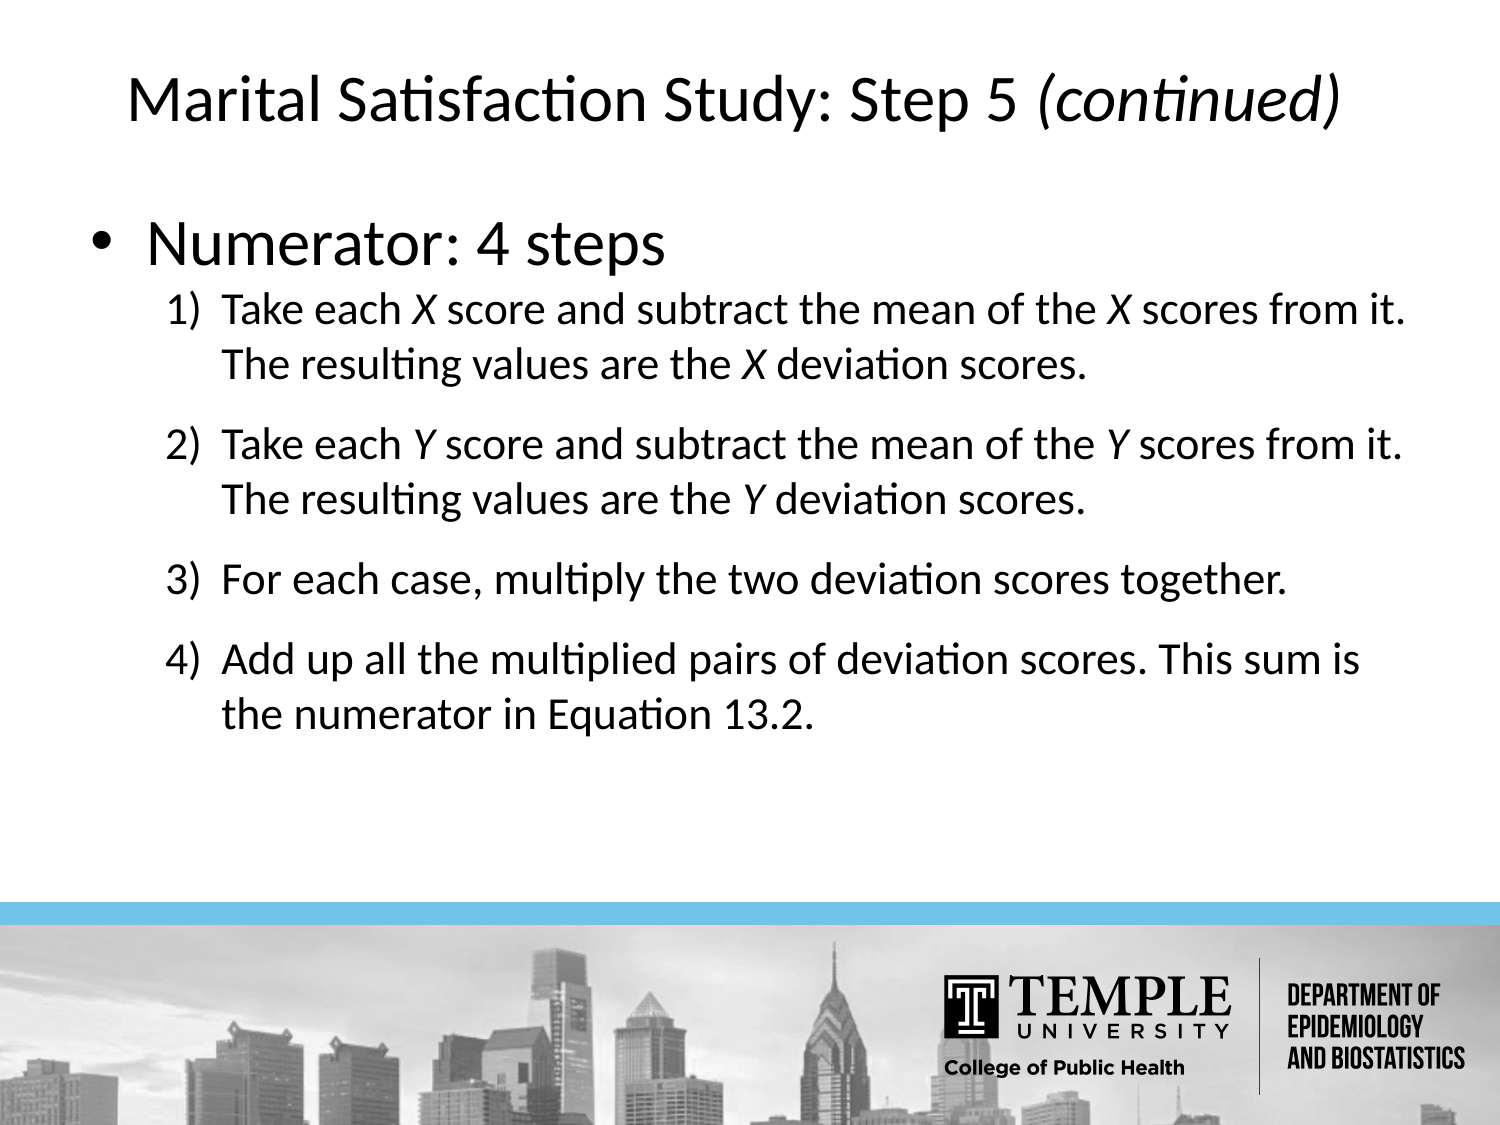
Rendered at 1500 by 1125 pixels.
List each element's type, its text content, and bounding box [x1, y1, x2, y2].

list Numerator: 4 steps Take each X score and subtract the mean of the X scores from it. The resulting values are the X deviation scores. Take each Y score and subtract the mean of the Y scores from it. The resulting values are the Y deviation scores. For each case, multiply the two deviation scores together. Add up all the multiplied pairs of deviation scores. This sum is the numerator in Equation 13.2. [75, 191, 1425, 901]
picture [0, 902, 1500, 1125]
title Marital Satisfaction Study: Step 5 (continued) [106, 53, 1363, 136]
